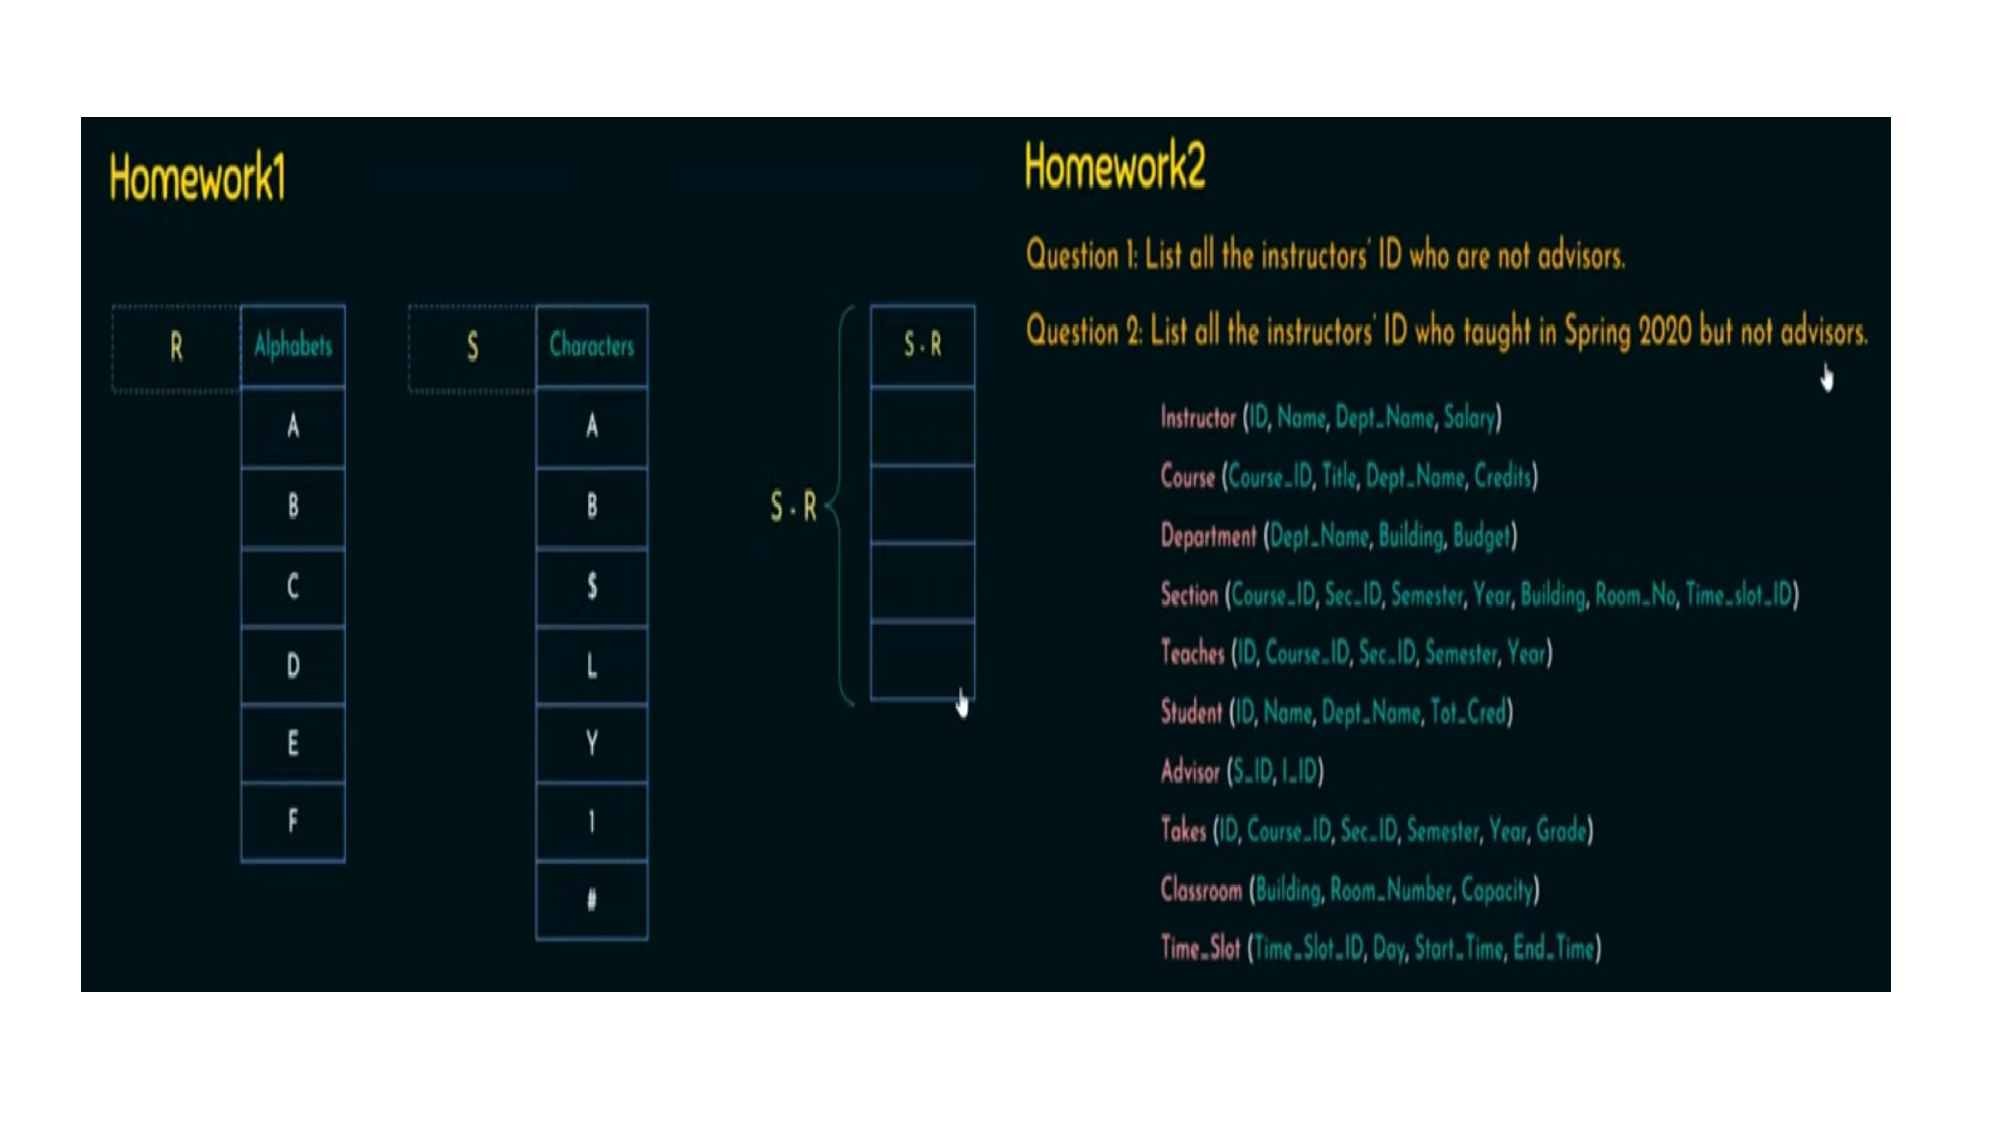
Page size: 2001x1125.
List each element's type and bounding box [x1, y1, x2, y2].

picture [999, 117, 1891, 992]
list [81, 117, 999, 992]
